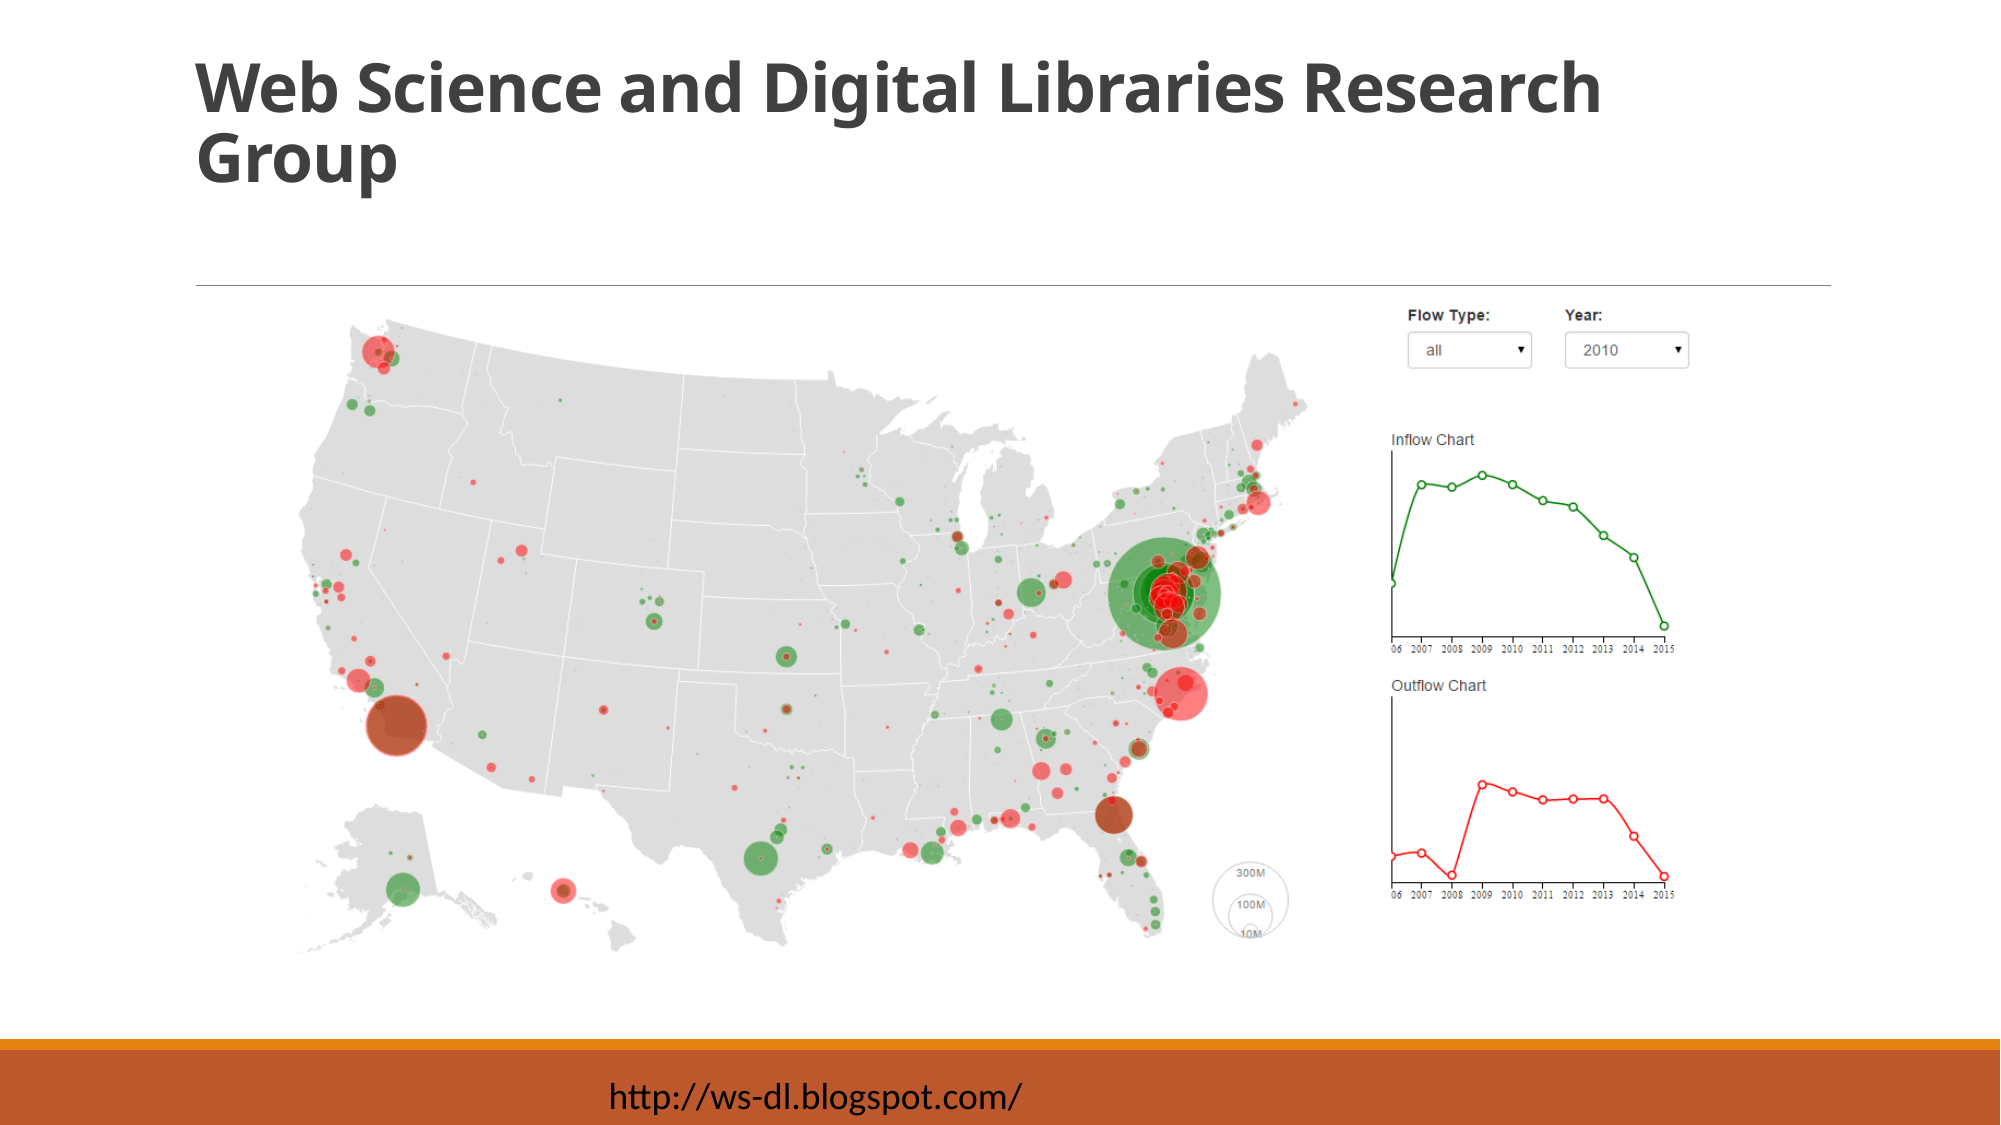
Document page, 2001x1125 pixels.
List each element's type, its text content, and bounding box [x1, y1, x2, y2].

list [288, 302, 1721, 964]
text_box http://ws-dl.blogspot.com/ [594, 1064, 1038, 1125]
title Web Science and Digital Libraries Research Group [180, 47, 1830, 285]
